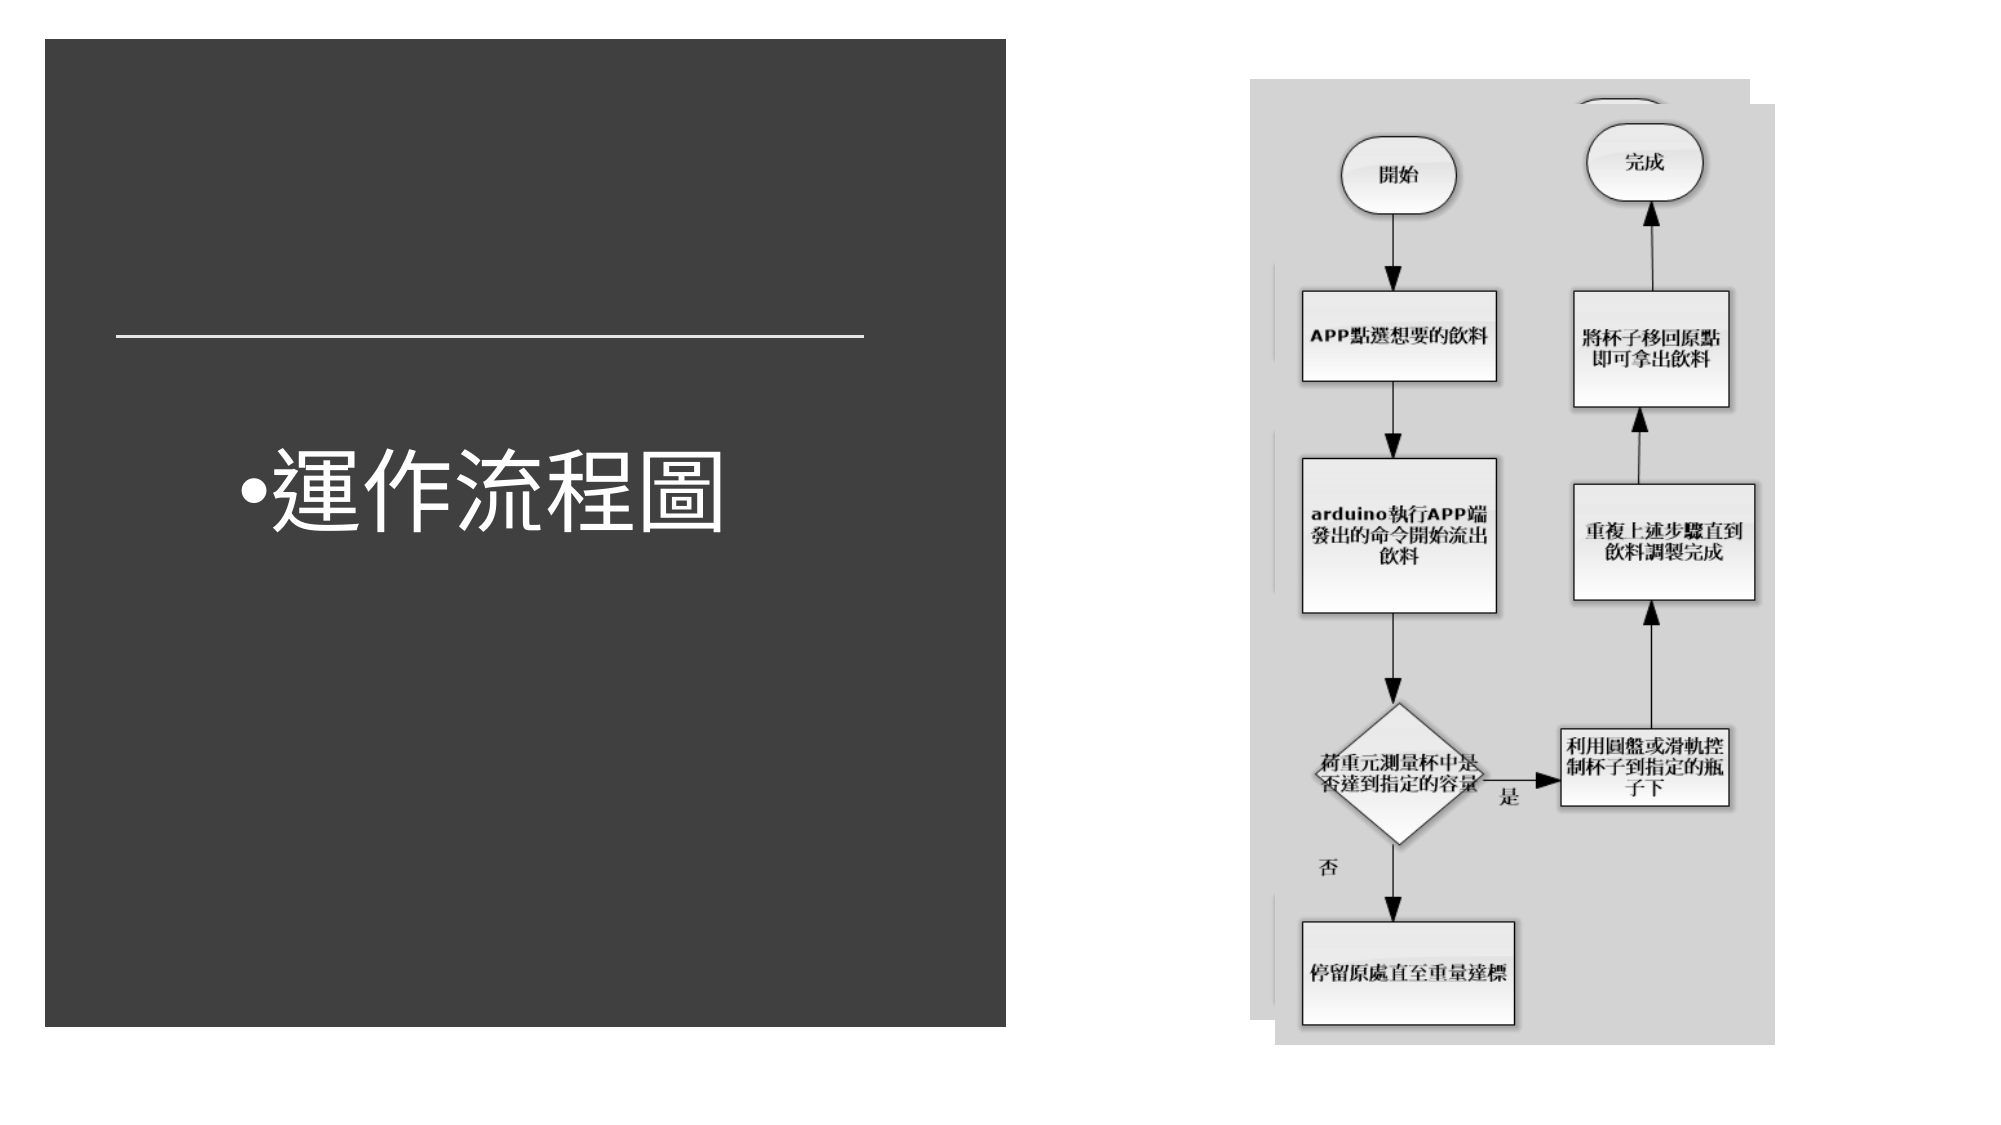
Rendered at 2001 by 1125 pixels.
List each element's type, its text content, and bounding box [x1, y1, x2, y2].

text_box [54, 49, 997, 1018]
text_box 運作流程圖 [97, 348, 957, 968]
picture [1250, 79, 1775, 1045]
